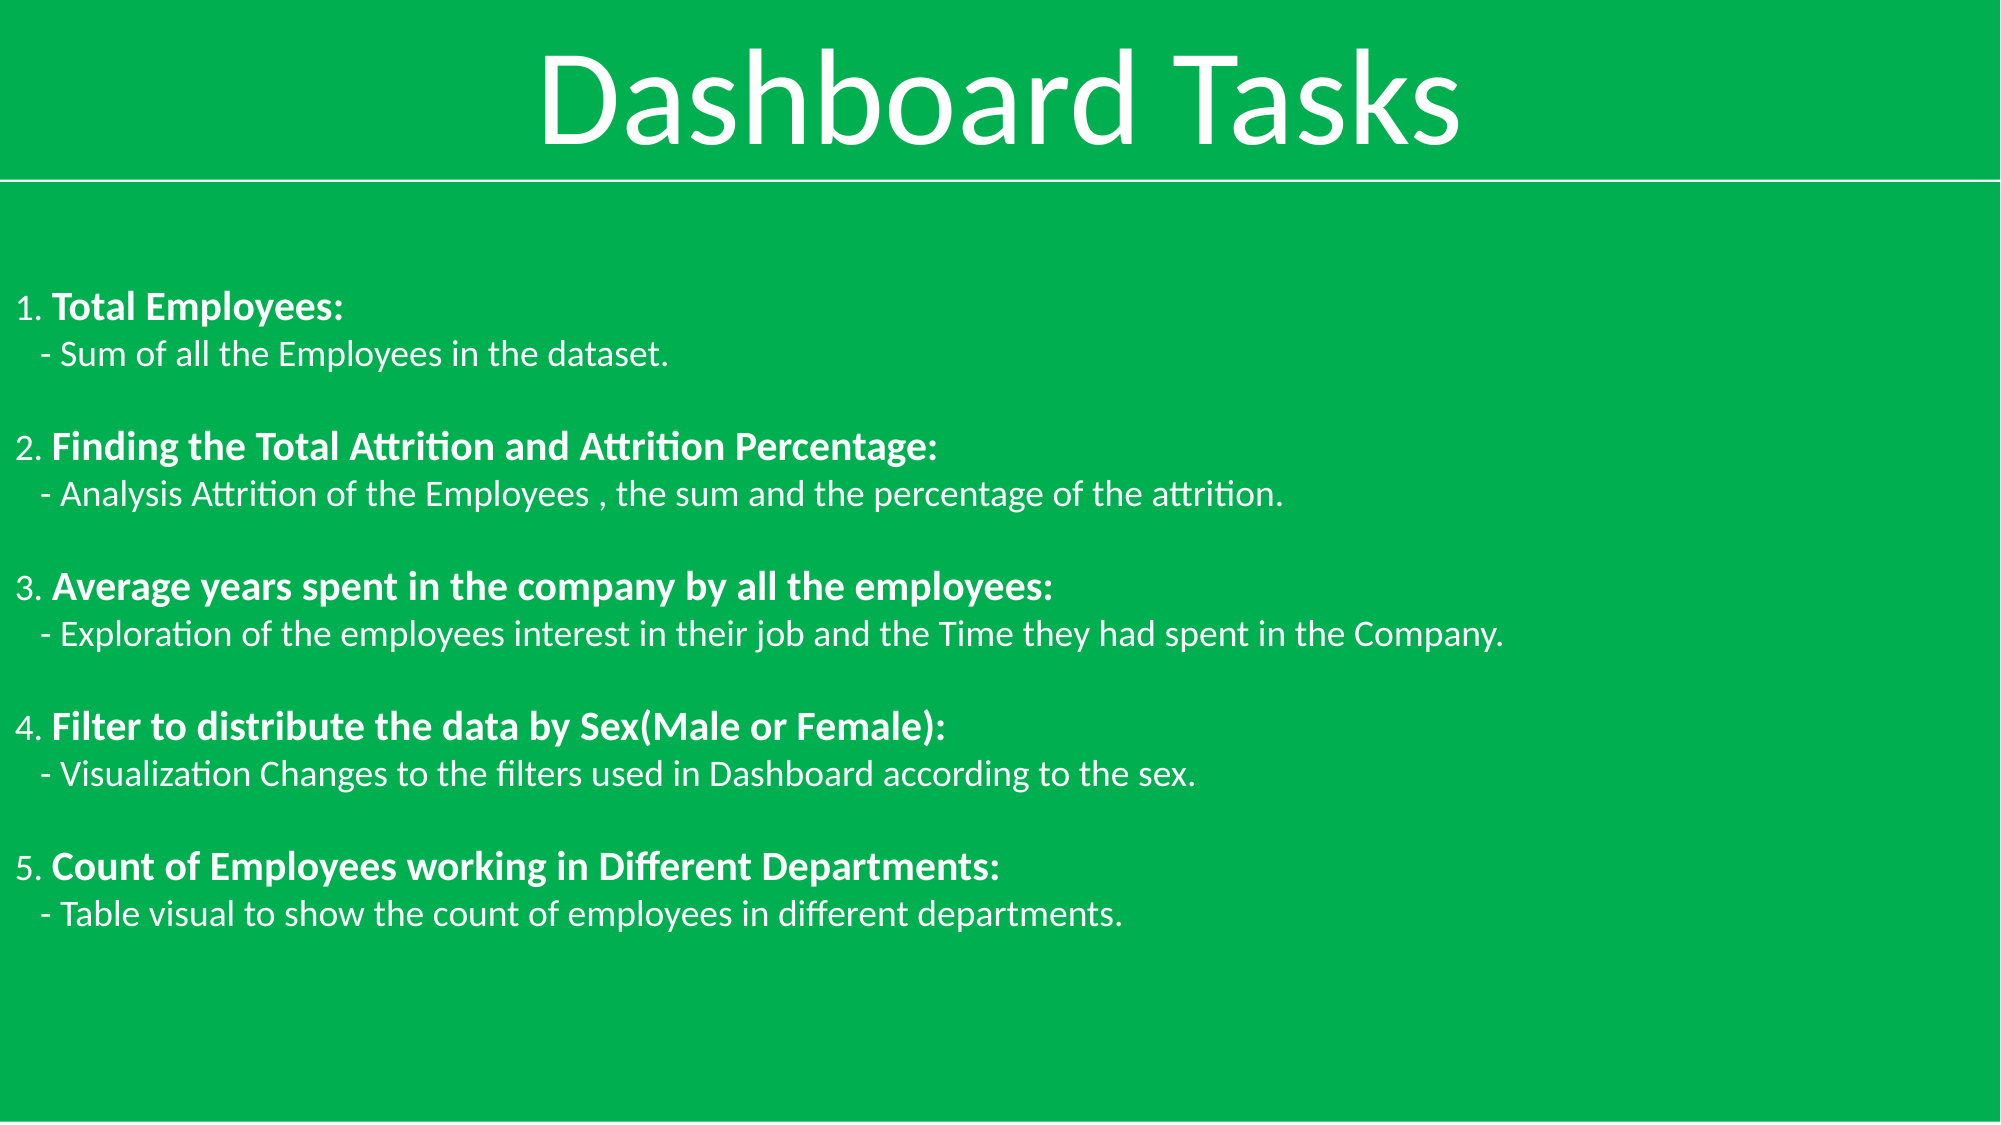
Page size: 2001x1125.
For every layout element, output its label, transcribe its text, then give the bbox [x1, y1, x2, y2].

text_box 1. Total Employees: - Sum of all the Employees in the dataset. 2. Finding the Total Attrition and Attrition Percentage: - Analysis Attrition of the Employees , the sum and the percentage of the attrition. 3. Average years spent in the company by all the employees: - Exploration of the employees interest in their job and the Time they had spent in the Company. 4. Filter to distribute the data by Sex(Male or Female): - Visualization Changes to the filters used in Dashboard according to the sex. 5. Count of Employees working in Different Departments: - Table visual to show the count of employees in different departments. [0, 181, 2000, 1122]
text_box Dashboard Tasks [0, 0, 2000, 180]
